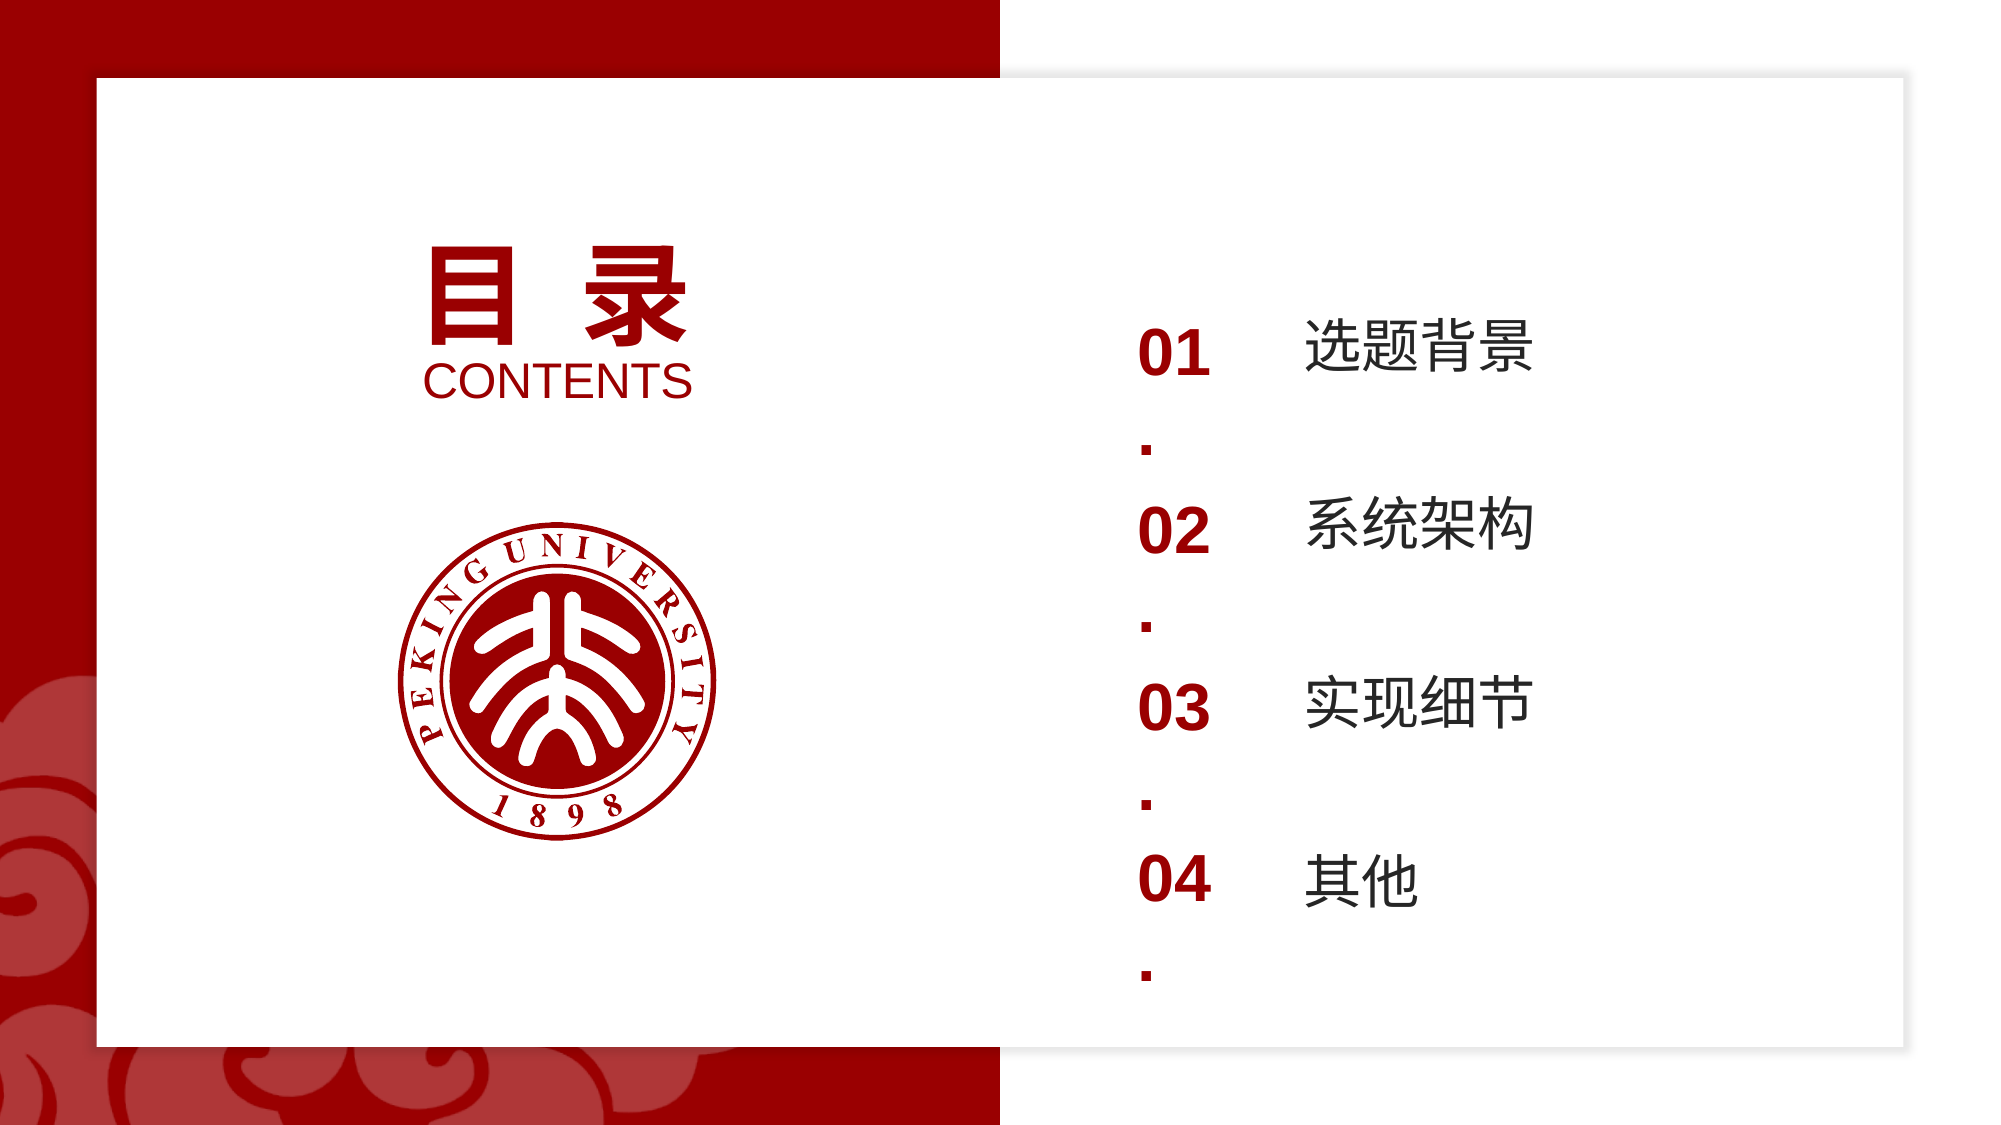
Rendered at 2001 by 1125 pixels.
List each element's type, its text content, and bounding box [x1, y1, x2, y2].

list 系统架构 [1288, 488, 1790, 568]
list 选题背景 [1288, 309, 1790, 390]
picture [0, 552, 831, 1125]
list 实现细节 [1288, 666, 1790, 747]
text_box 其他 [1288, 845, 1790, 926]
